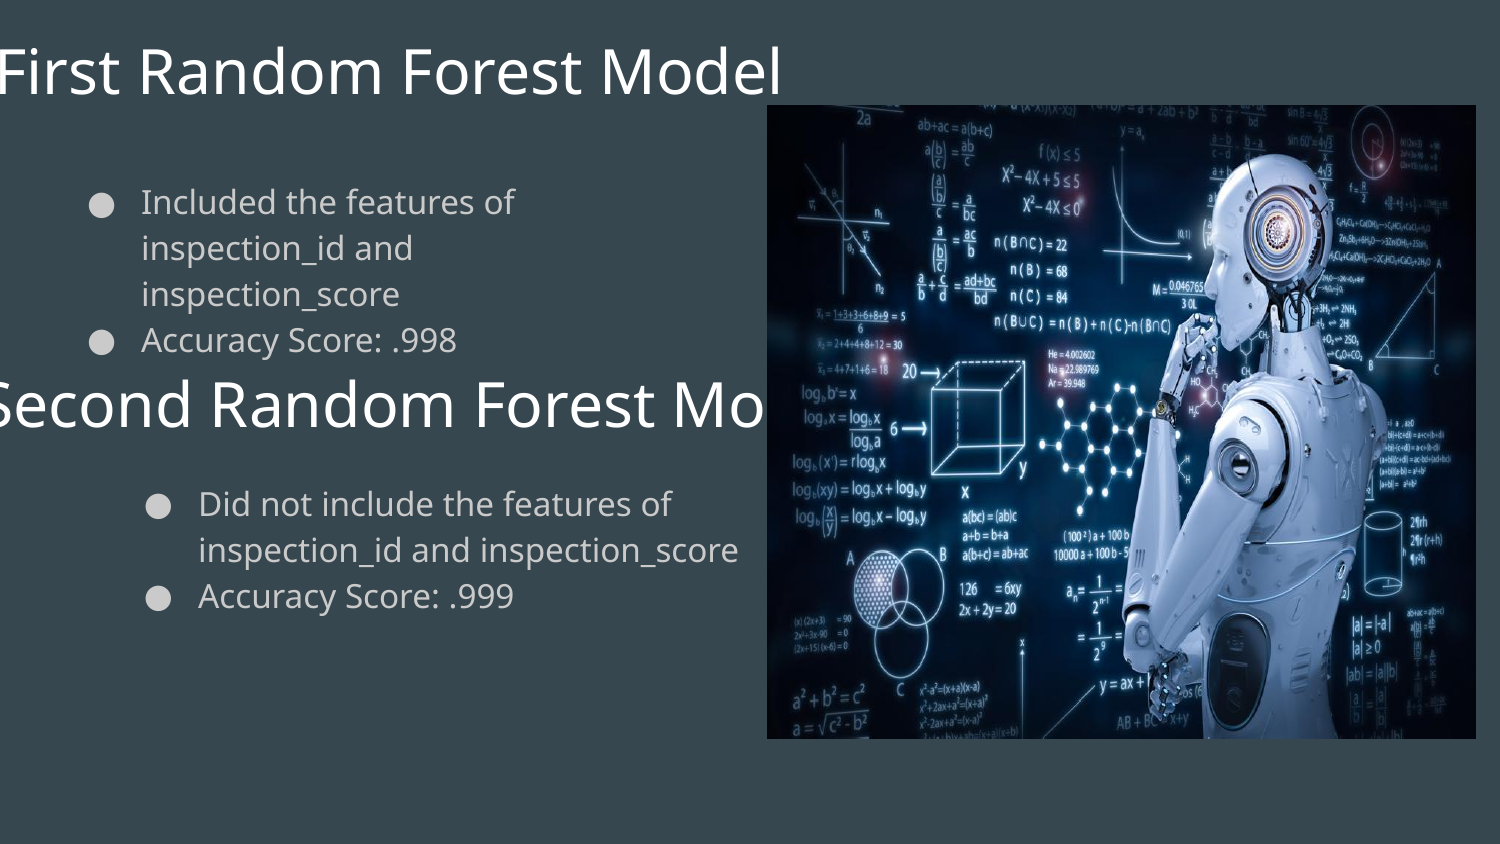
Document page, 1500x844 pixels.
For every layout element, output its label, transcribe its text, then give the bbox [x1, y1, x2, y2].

picture [767, 105, 1476, 739]
text_box Did not include the features of inspection_id and inspection_score Accuracy Score: .999 [108, 462, 762, 630]
title Second Random Forest Model [0, 350, 762, 444]
title First Random Forest Model [0, 16, 1097, 111]
list Included the features of inspection_id and inspection_score Accuracy Score: .998 [51, 160, 659, 332]
